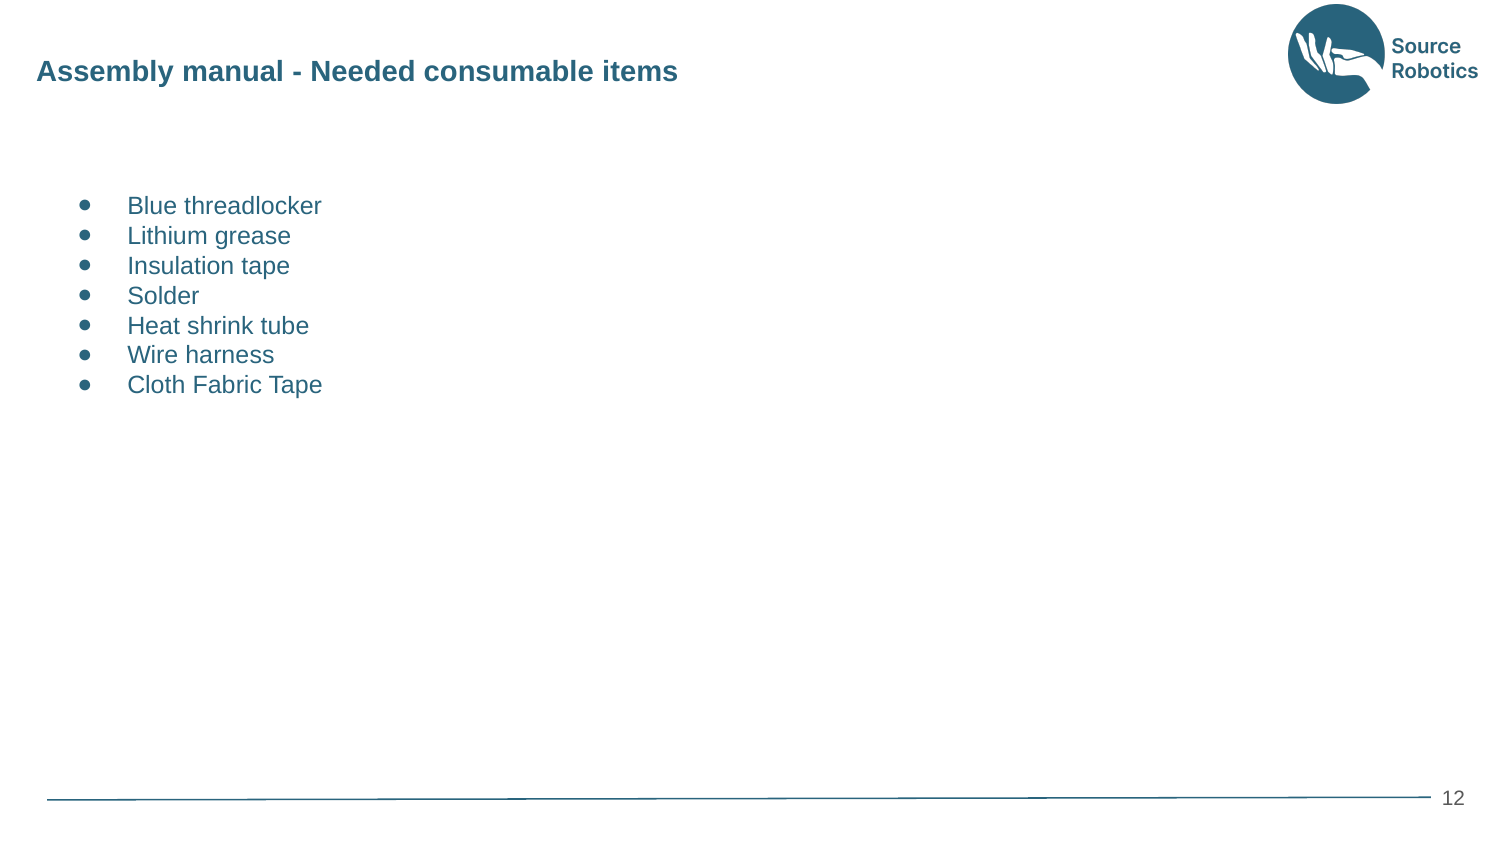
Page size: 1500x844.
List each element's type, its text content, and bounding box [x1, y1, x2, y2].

text_box Assembly manual - Needed consumable items [21, 36, 858, 102]
slide_number ‹#› [1389, 764, 1480, 830]
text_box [46, 796, 1431, 801]
picture [1288, 4, 1500, 107]
text_box Blue threadlocker Lithium grease Insulation tape Solder Heat shrink tube Wire harness Cloth Fabric Tape [37, 144, 750, 504]
